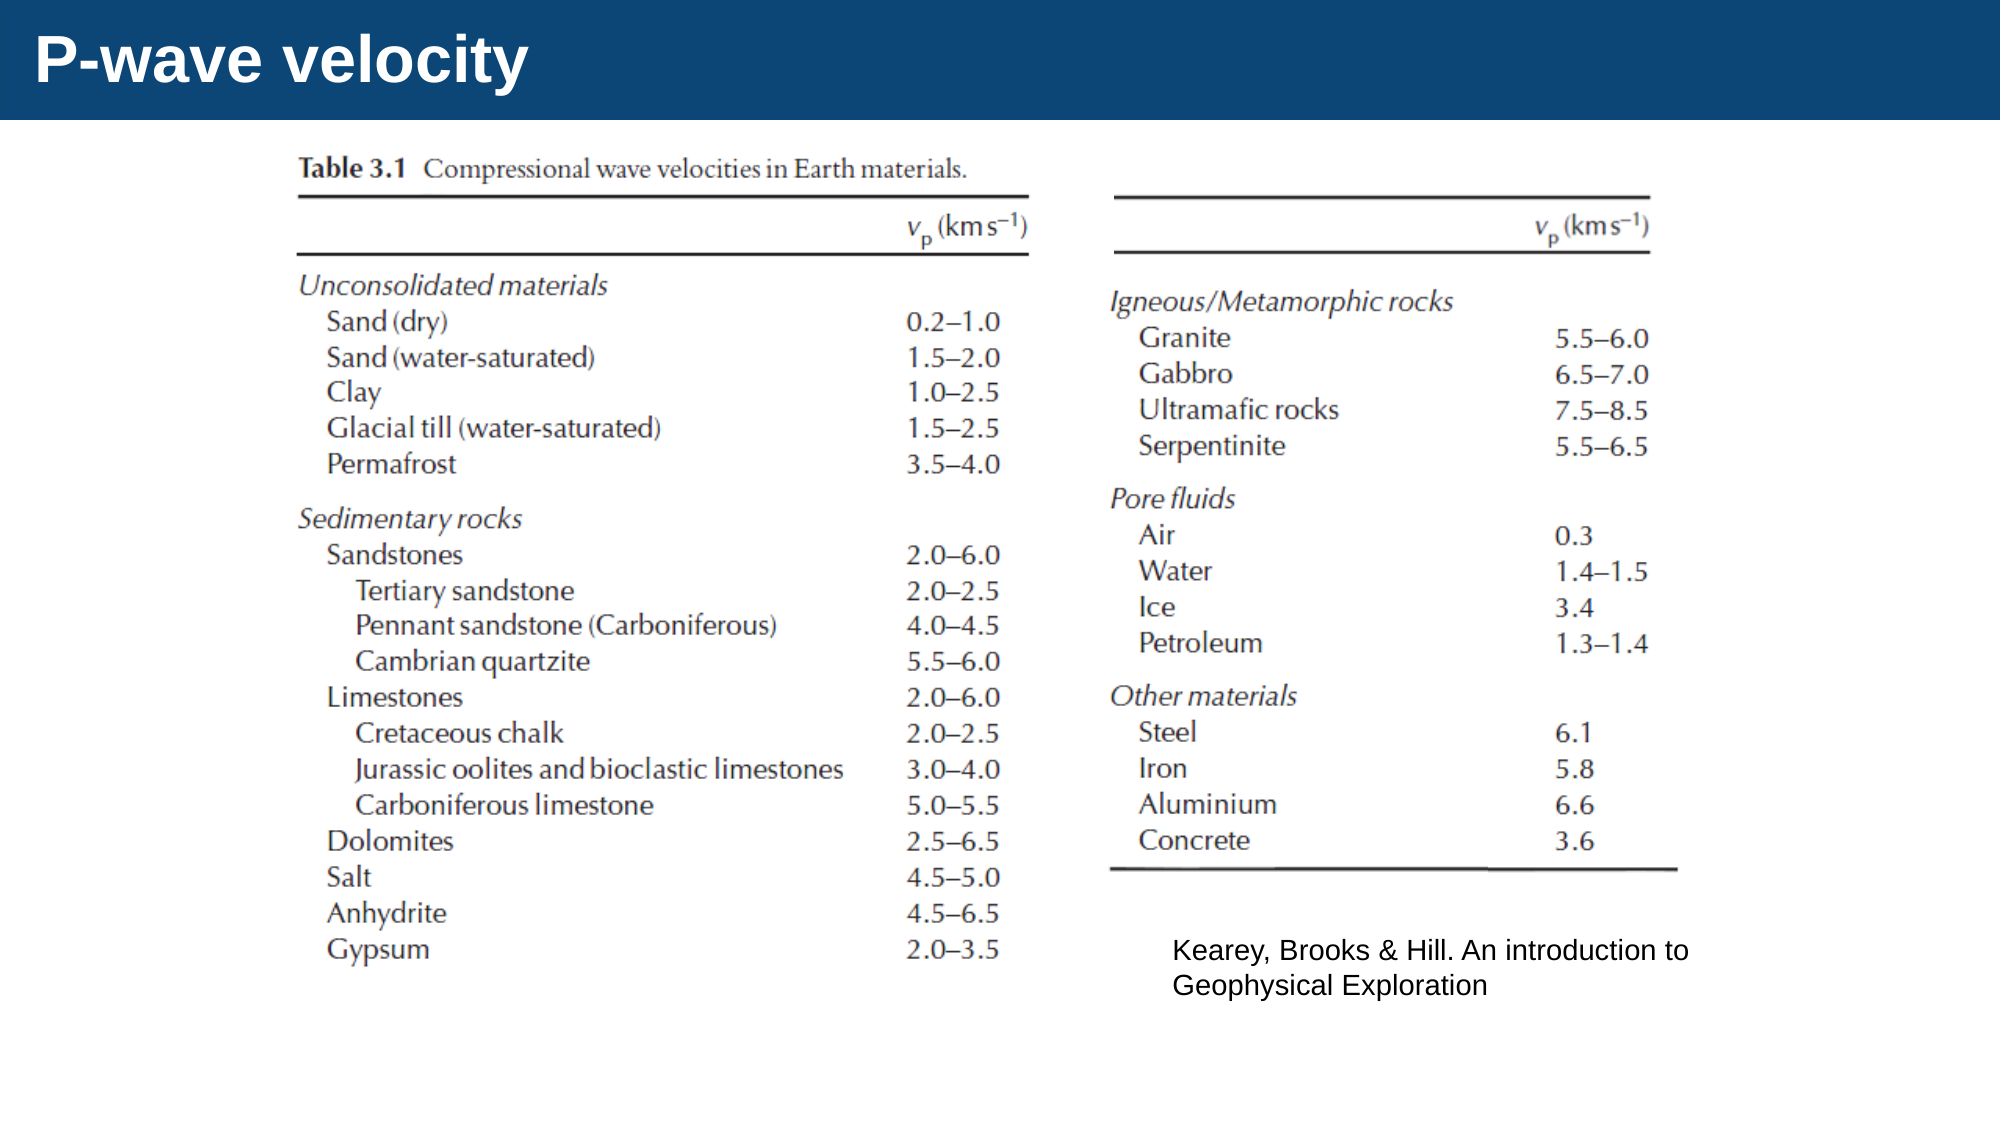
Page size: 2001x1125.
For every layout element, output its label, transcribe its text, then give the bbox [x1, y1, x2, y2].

picture [0, 0, 2000, 120]
picture [272, 131, 1689, 984]
picture [1113, 189, 1665, 259]
title P-wave velocity [19, 19, 1489, 93]
text_box Kearey, Brooks & Hill. An introduction to Geophysical Exploration [1157, 924, 1706, 1009]
